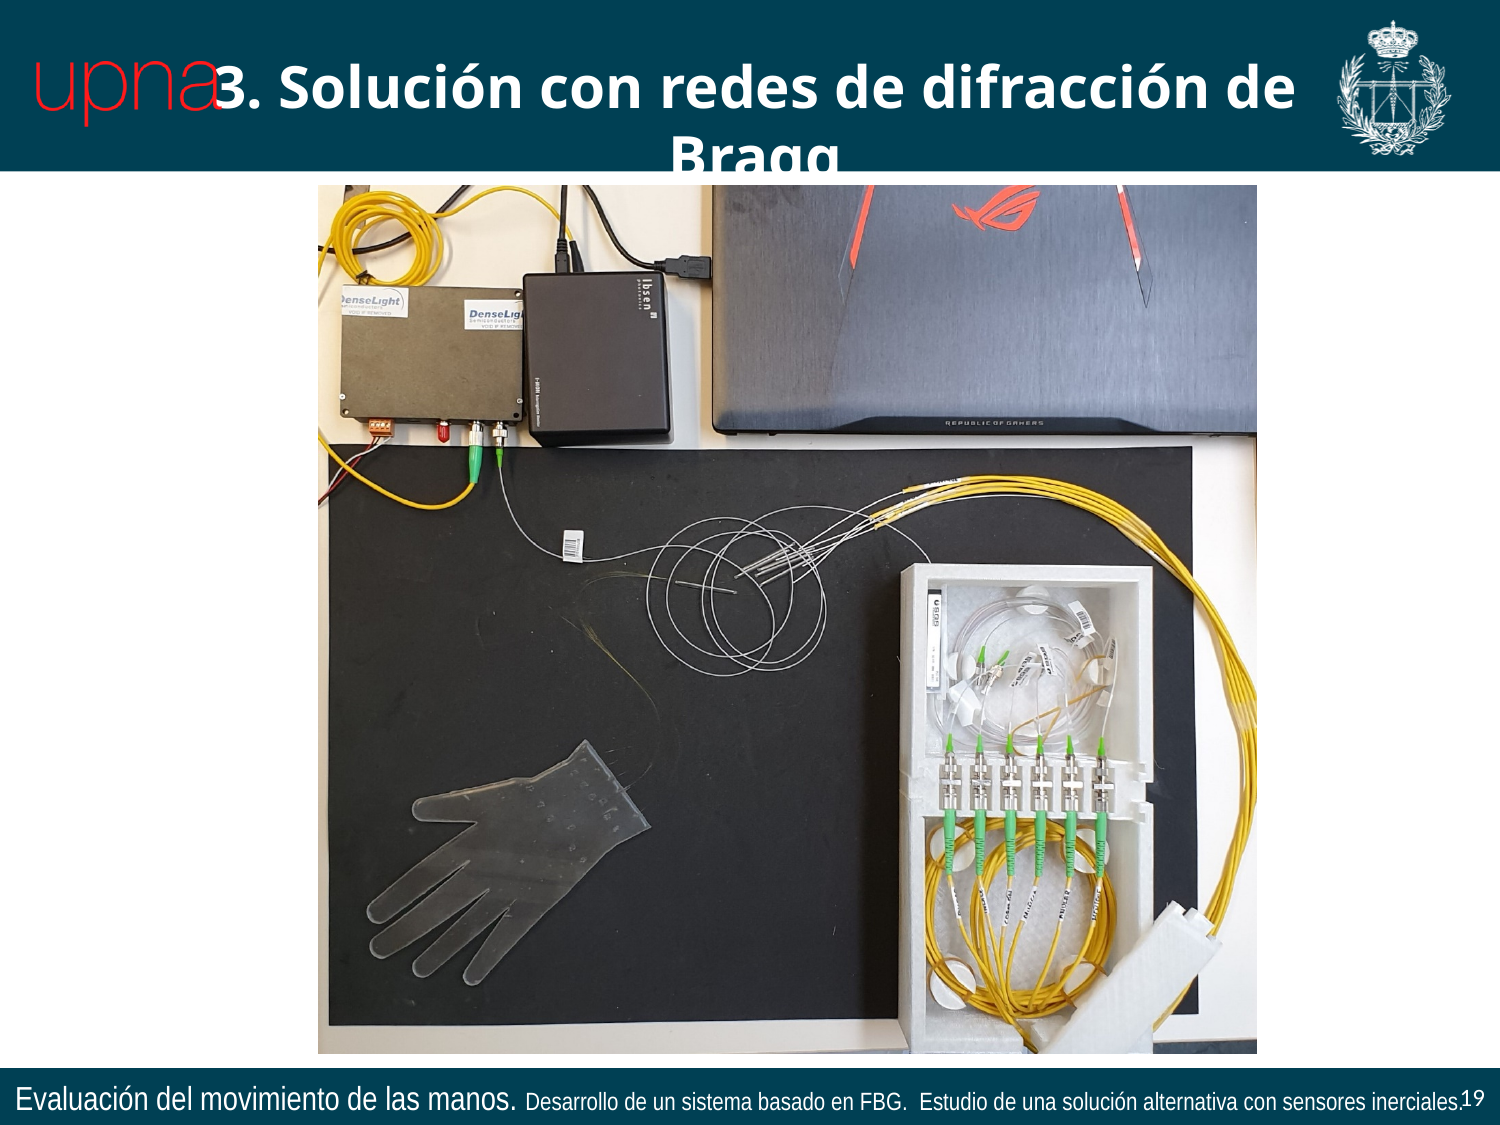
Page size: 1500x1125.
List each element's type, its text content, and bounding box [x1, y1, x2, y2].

text_box [0, 0, 1500, 172]
text_box Evaluación del movimiento de las manos. Desarrollo de un sistema basado en FBG. Estudio de una solución alternativa con sensores inerciales. [0, 1069, 1149, 1125]
picture [1368, 21, 1418, 58]
picture [67, 63, 73, 109]
picture [1338, 56, 1450, 154]
picture [135, 62, 171, 109]
text_box 3. Solución con redes de difracción de Bragg [189, 42, 1322, 129]
picture [1385, 62, 1391, 69]
slide_number 19 [1149, 1066, 1500, 1125]
picture [1399, 144, 1414, 155]
picture [180, 62, 222, 110]
picture [317, 185, 1257, 1054]
picture [85, 62, 126, 126]
picture [37, 63, 67, 110]
